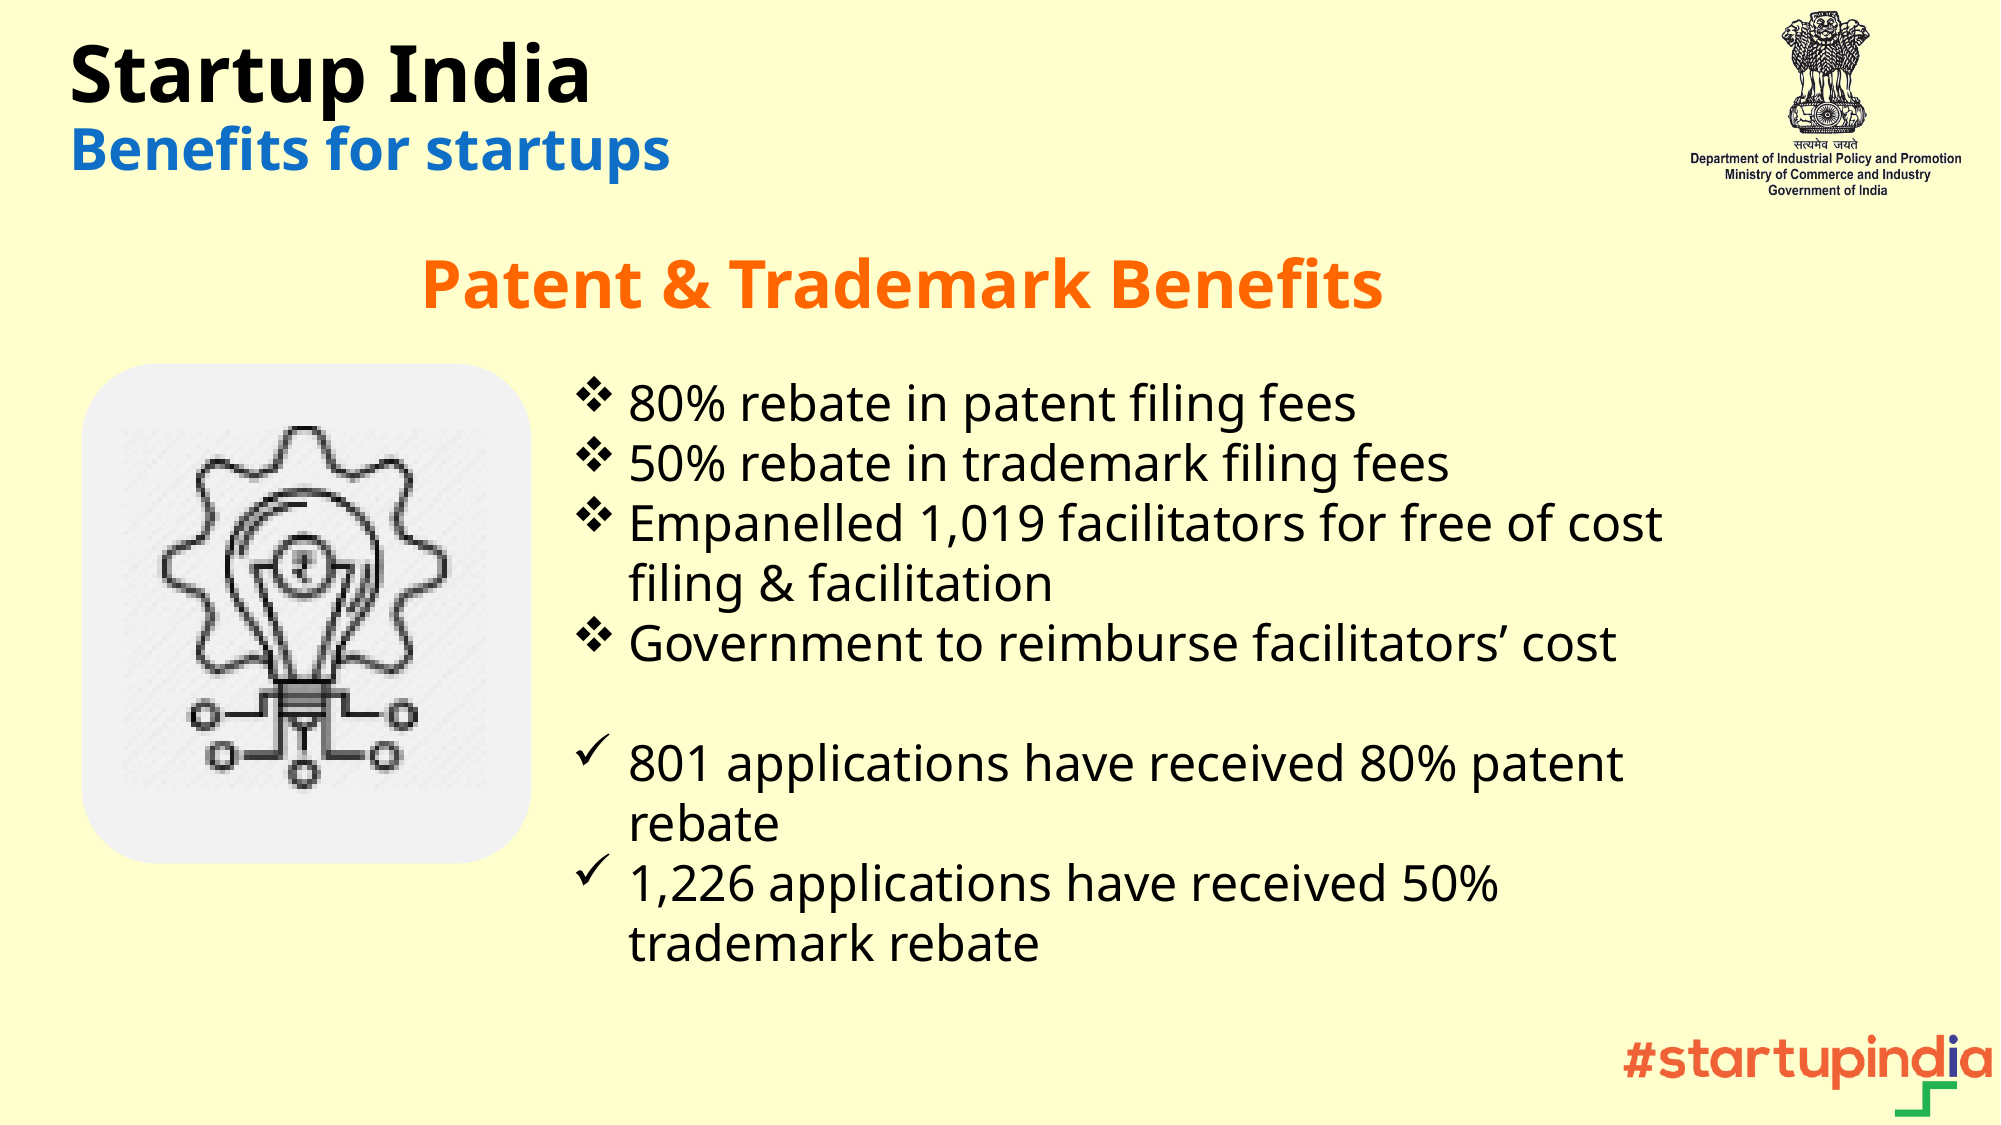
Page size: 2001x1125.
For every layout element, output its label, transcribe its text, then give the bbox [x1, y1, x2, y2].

text_box [80, 362, 533, 865]
text_box 80% rebate in patent filing fees 50% rebate in trademark filing fees Empanelled 1,019 facilitators for free of cost filing & facilitation Government to reimburse facilitators’ cost 801 applications have received 80% patent rebate 1,226 applications have received 50% trademark rebate [557, 363, 1773, 979]
text_box Startup India Benefits for startups [54, 0, 1948, 218]
picture [1948, 11, 1990, 196]
text_box Patent & Trademark Benefits [81, 234, 1724, 330]
picture [119, 425, 491, 794]
picture [1623, 1034, 1992, 1117]
